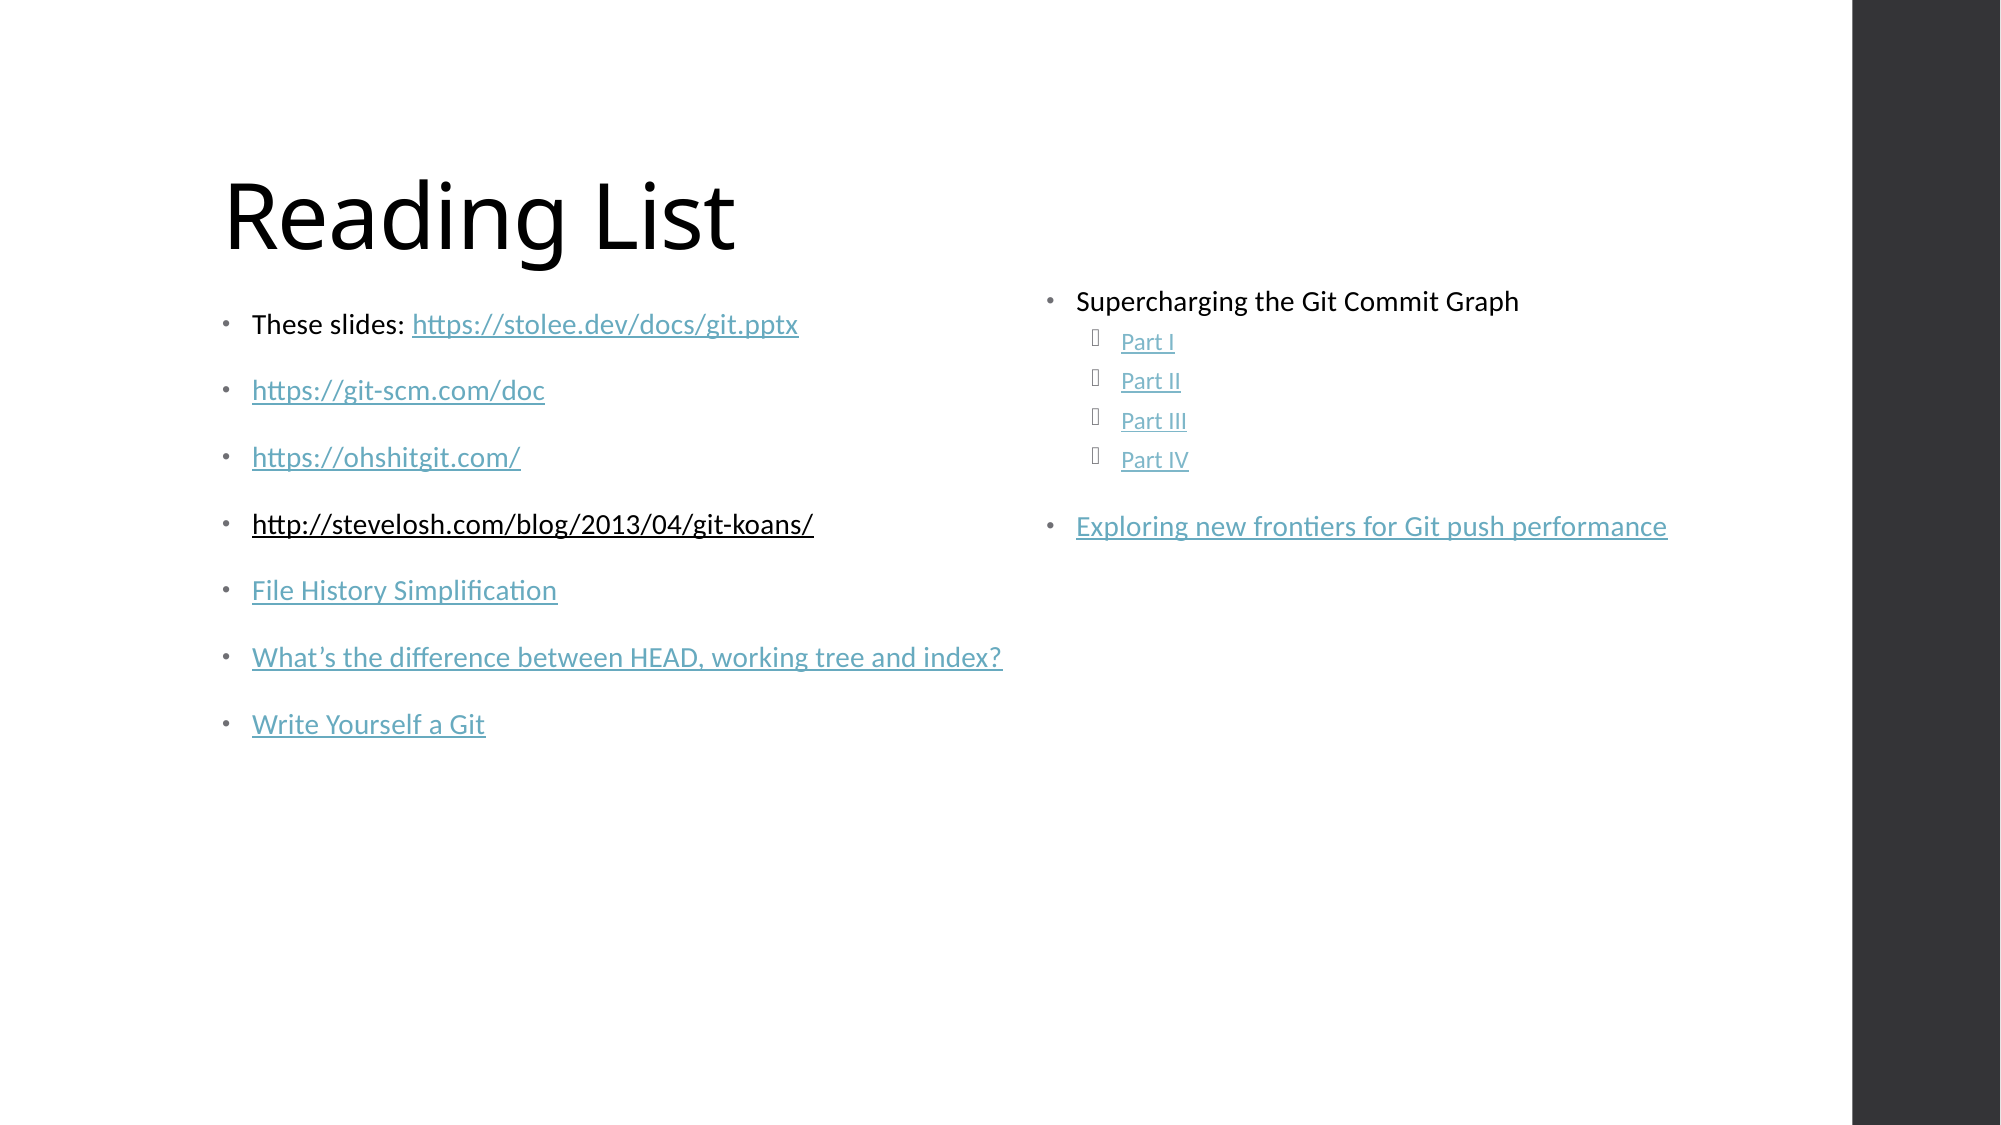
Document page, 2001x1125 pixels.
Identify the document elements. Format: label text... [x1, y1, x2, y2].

title Reading List [206, 60, 1797, 278]
text_box Supercharging the Git Commit Graph Part I Part II Part III Part IV Exploring new frontiers for Git push performance [1031, 277, 1862, 992]
list These slides: https://stolee.dev/docs/git.pptx https://git-scm.com/doc https://ohshitgit.com/ http://stevelosh.com/blog/2013/04/git-koans/ File History Simplification What’s the difference between HEAD, working tree and index? Write Yourself a Git [206, 299, 1038, 1014]
